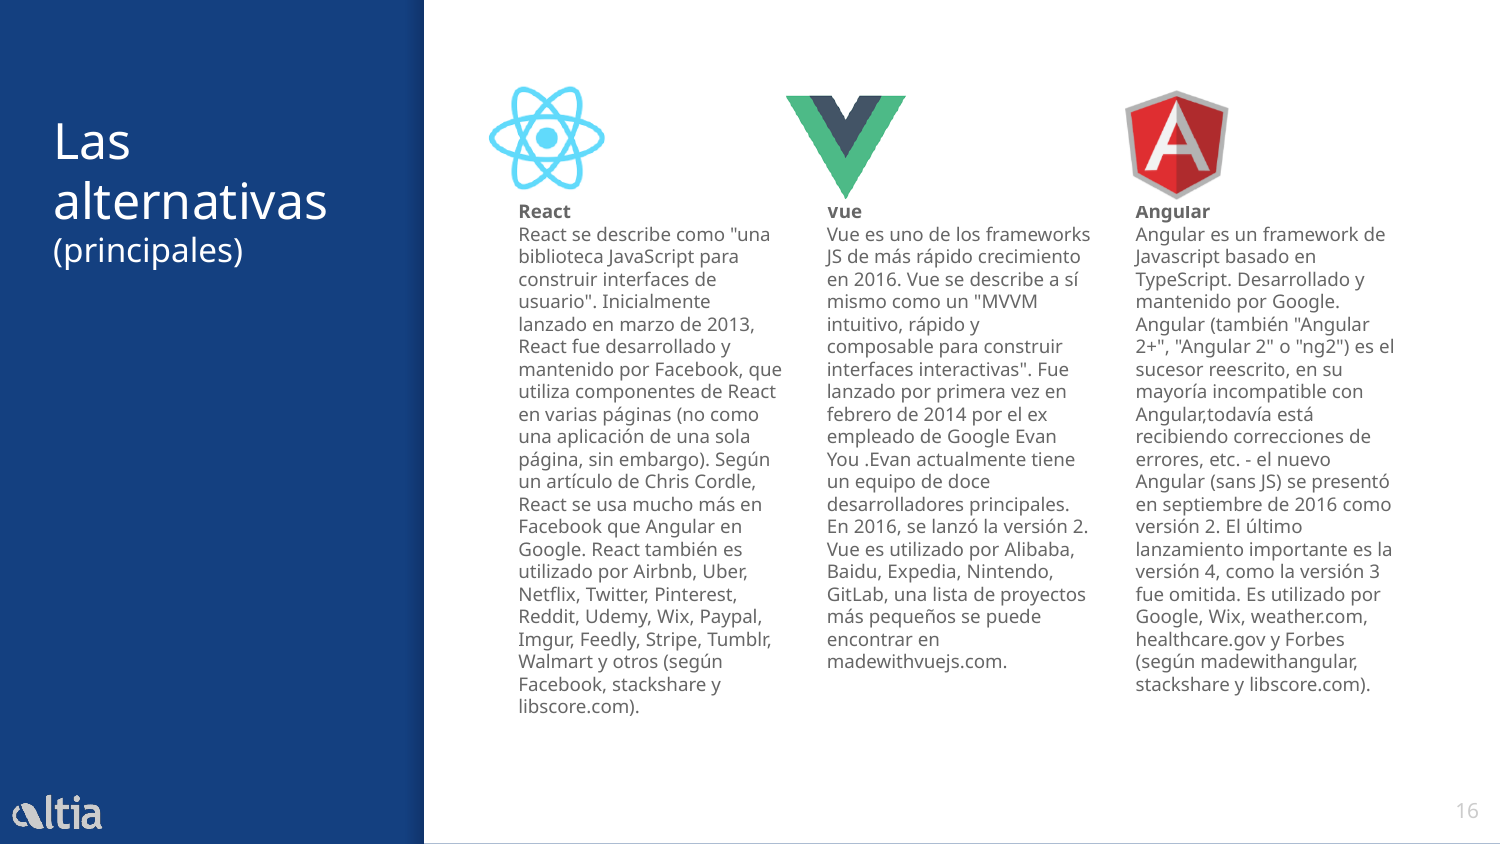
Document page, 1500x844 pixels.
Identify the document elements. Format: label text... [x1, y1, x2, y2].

text_box React React se describe como "una biblioteca JavaScript para construir interfaces de usuario". Inicialmente lanzado en marzo de 2013, React fue desarrollado y mantenido por Facebook, que utiliza componentes de React en varias páginas (no como una aplicación de una sola página, sin embargo). Según un artículo de Chris Cordle, React se usa mucho más en Facebook que Angular en Google. React también es utilizado por Airbnb, Uber, Netflix, Twitter, Pinterest, Reddit, Udemy, Wix, Paypal, Imgur, Feedly, Stripe, Tumblr, Walmart y otros (según Facebook, stackshare y libscore.com). [503, 184, 798, 735]
picture [477, 74, 623, 198]
text_box 16 [1403, 779, 1494, 844]
text_box Las alternativas (principales) [38, 94, 374, 748]
text_box Angular Angular es un framework de Javascript basado en TypeScript. Desarrollado y mantenido por Google. Angular (también "Angular 2+", "Angular 2" o "ng2") es el sucesor reescrito, en su mayoría incompatible con Angular,todavía está recibiendo correcciones de errores, etc. - el nuevo Angular (sans JS) se presentó en septiembre de 2016 como versión 2. El último lanzamiento importante es la versión 4, como la versión 3 fue omitida. Es utilizado por Google, Wix, weather.com, healthcare.gov y Forbes (según madewithangular, stackshare y libscore.com). [1120, 184, 1415, 735]
text_box Vue Vue es uno de los frameworks JS de más rápido crecimiento en 2016. Vue se describe a sí mismo como un "MVVM intuitivo, rápido y composable para construir interfaces interactivas". Fue lanzado por primera vez en febrero de 2014 por el ex empleado de Google Evan You .Evan actualmente tiene un equipo de doce desarrolladores principales. En 2016, se lanzó la versión 2. Vue es utilizado por Alibaba, Baidu, Expedia, Nintendo, GitLab, una lista de proyectos más pequeños se puede encontrar en madewithvuejs.com. [812, 184, 1106, 735]
picture [773, 84, 916, 207]
picture [11, 793, 104, 830]
picture [1115, 86, 1235, 207]
